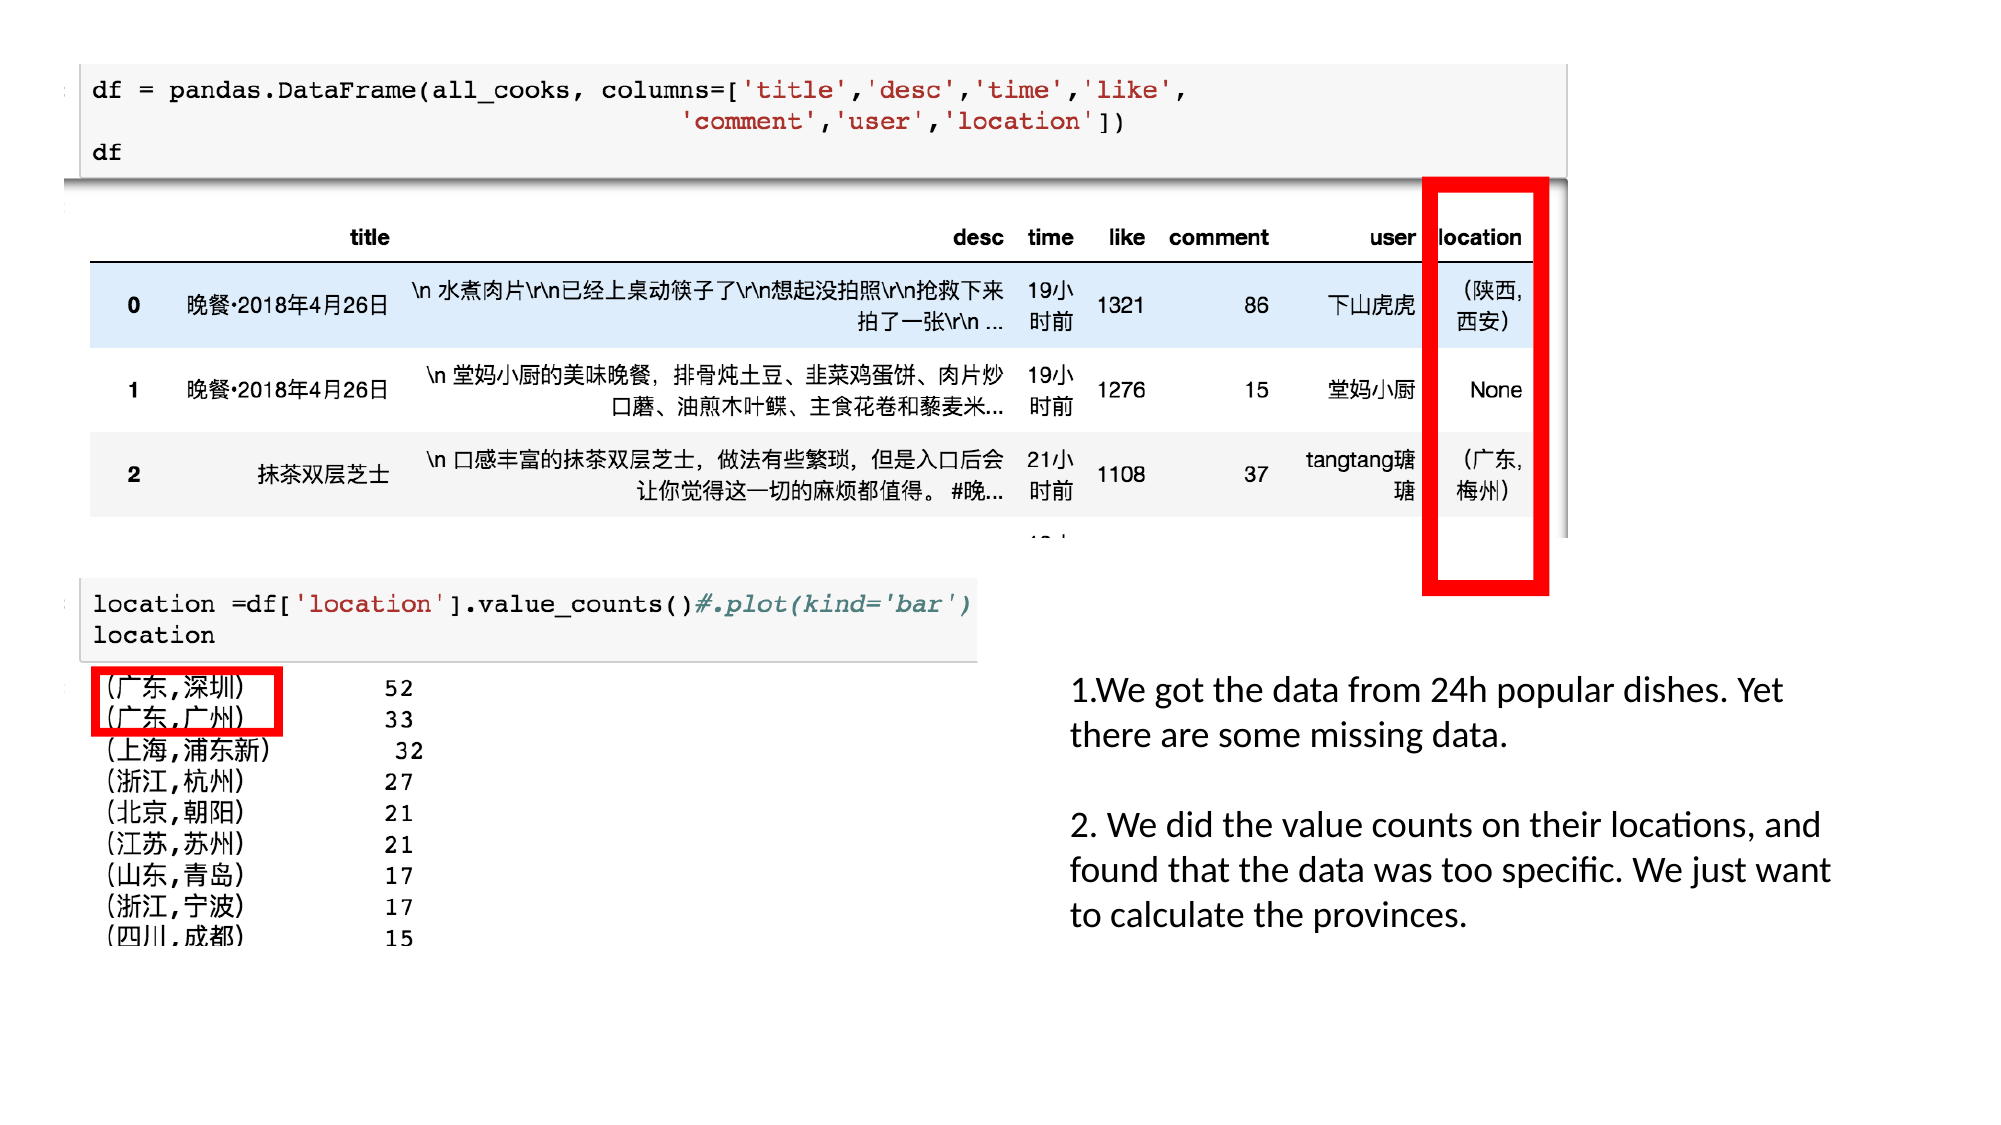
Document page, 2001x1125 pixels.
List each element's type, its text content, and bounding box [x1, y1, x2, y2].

picture [64, 578, 978, 946]
text_box 1.We got the data from 24h popular dishes. Yet there are some missing data. 2. We did the value counts on their locations, and found that the data was too specific. We just want to calculate the provinces. [1055, 657, 1859, 943]
text_box [1421, 538, 1550, 597]
picture [64, 64, 1577, 538]
